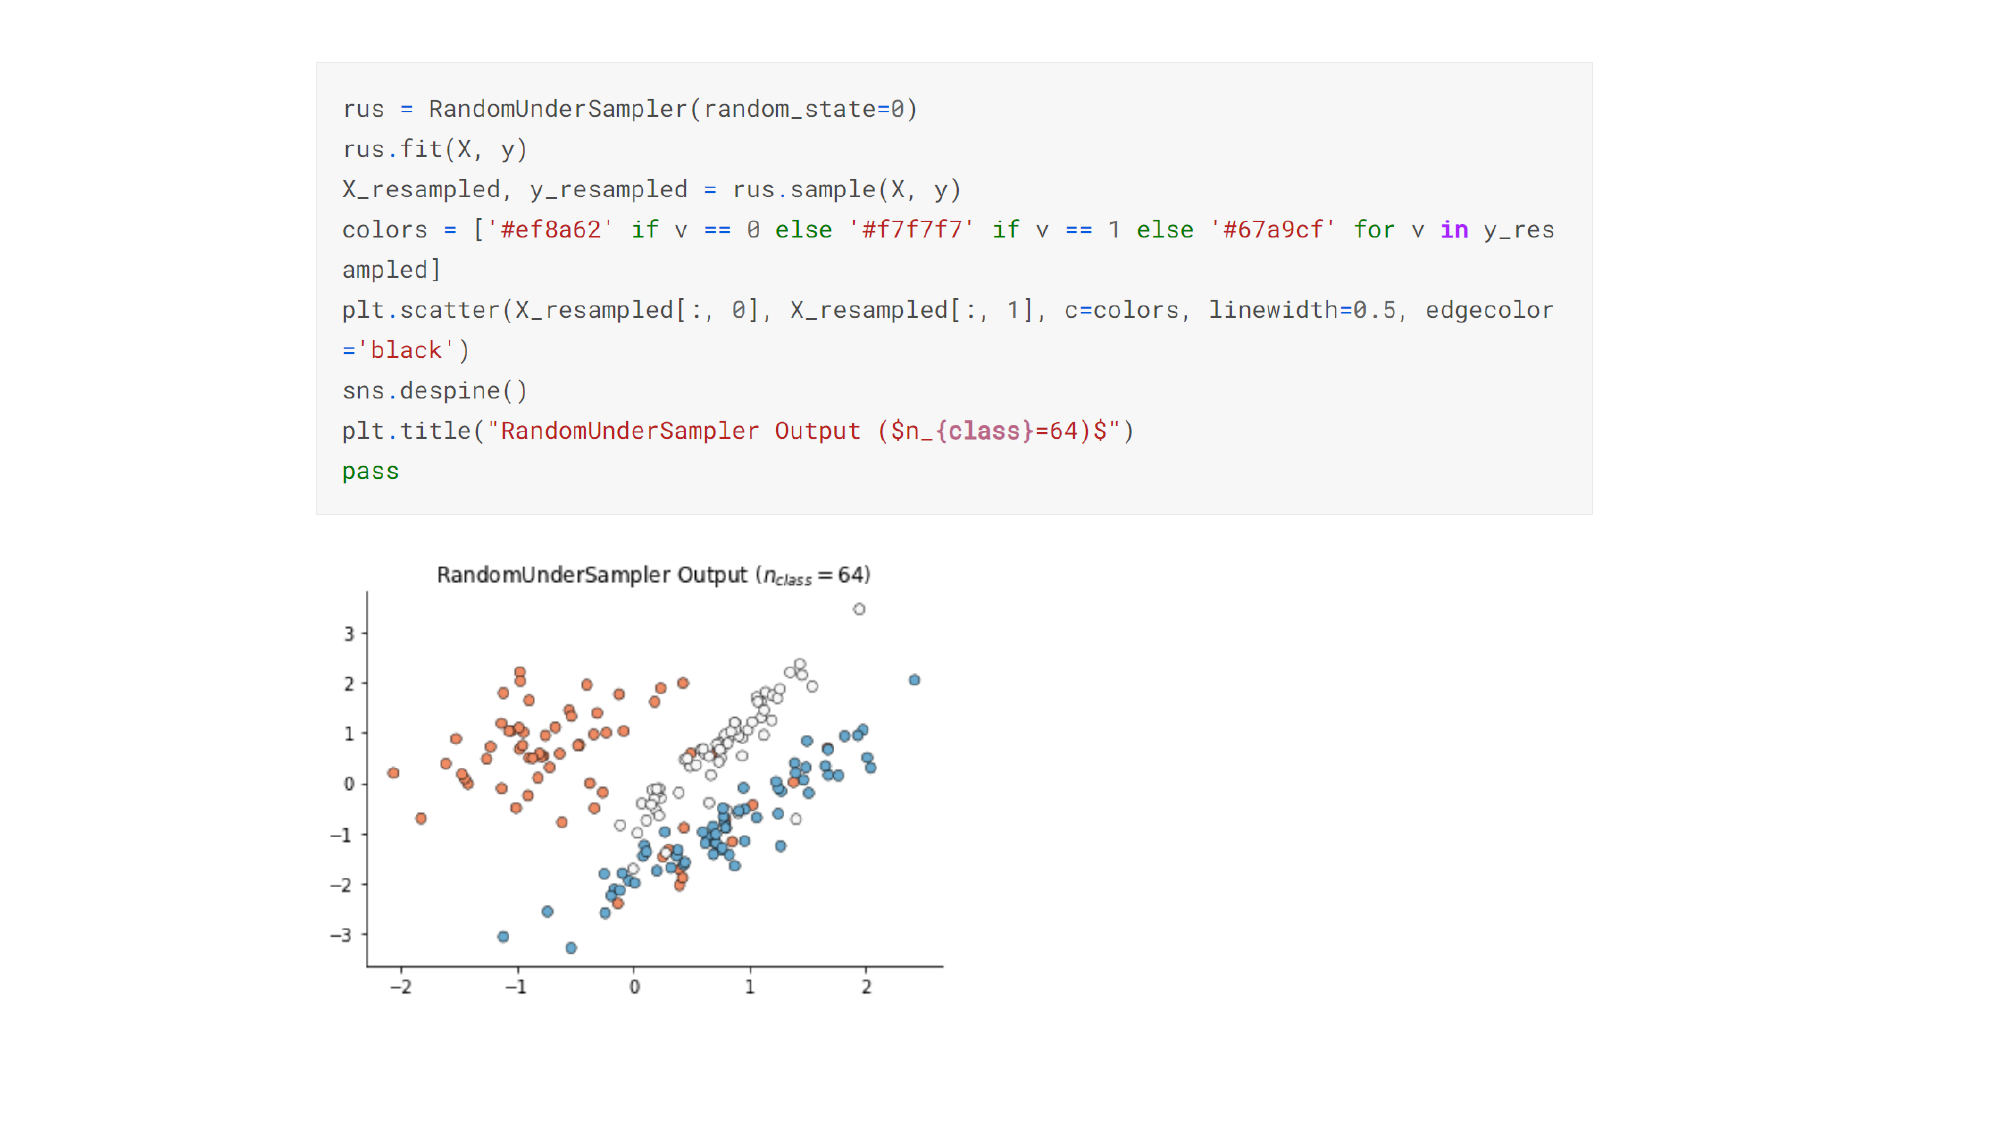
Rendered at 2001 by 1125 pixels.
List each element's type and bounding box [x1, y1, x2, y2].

picture [316, 61, 1611, 1064]
